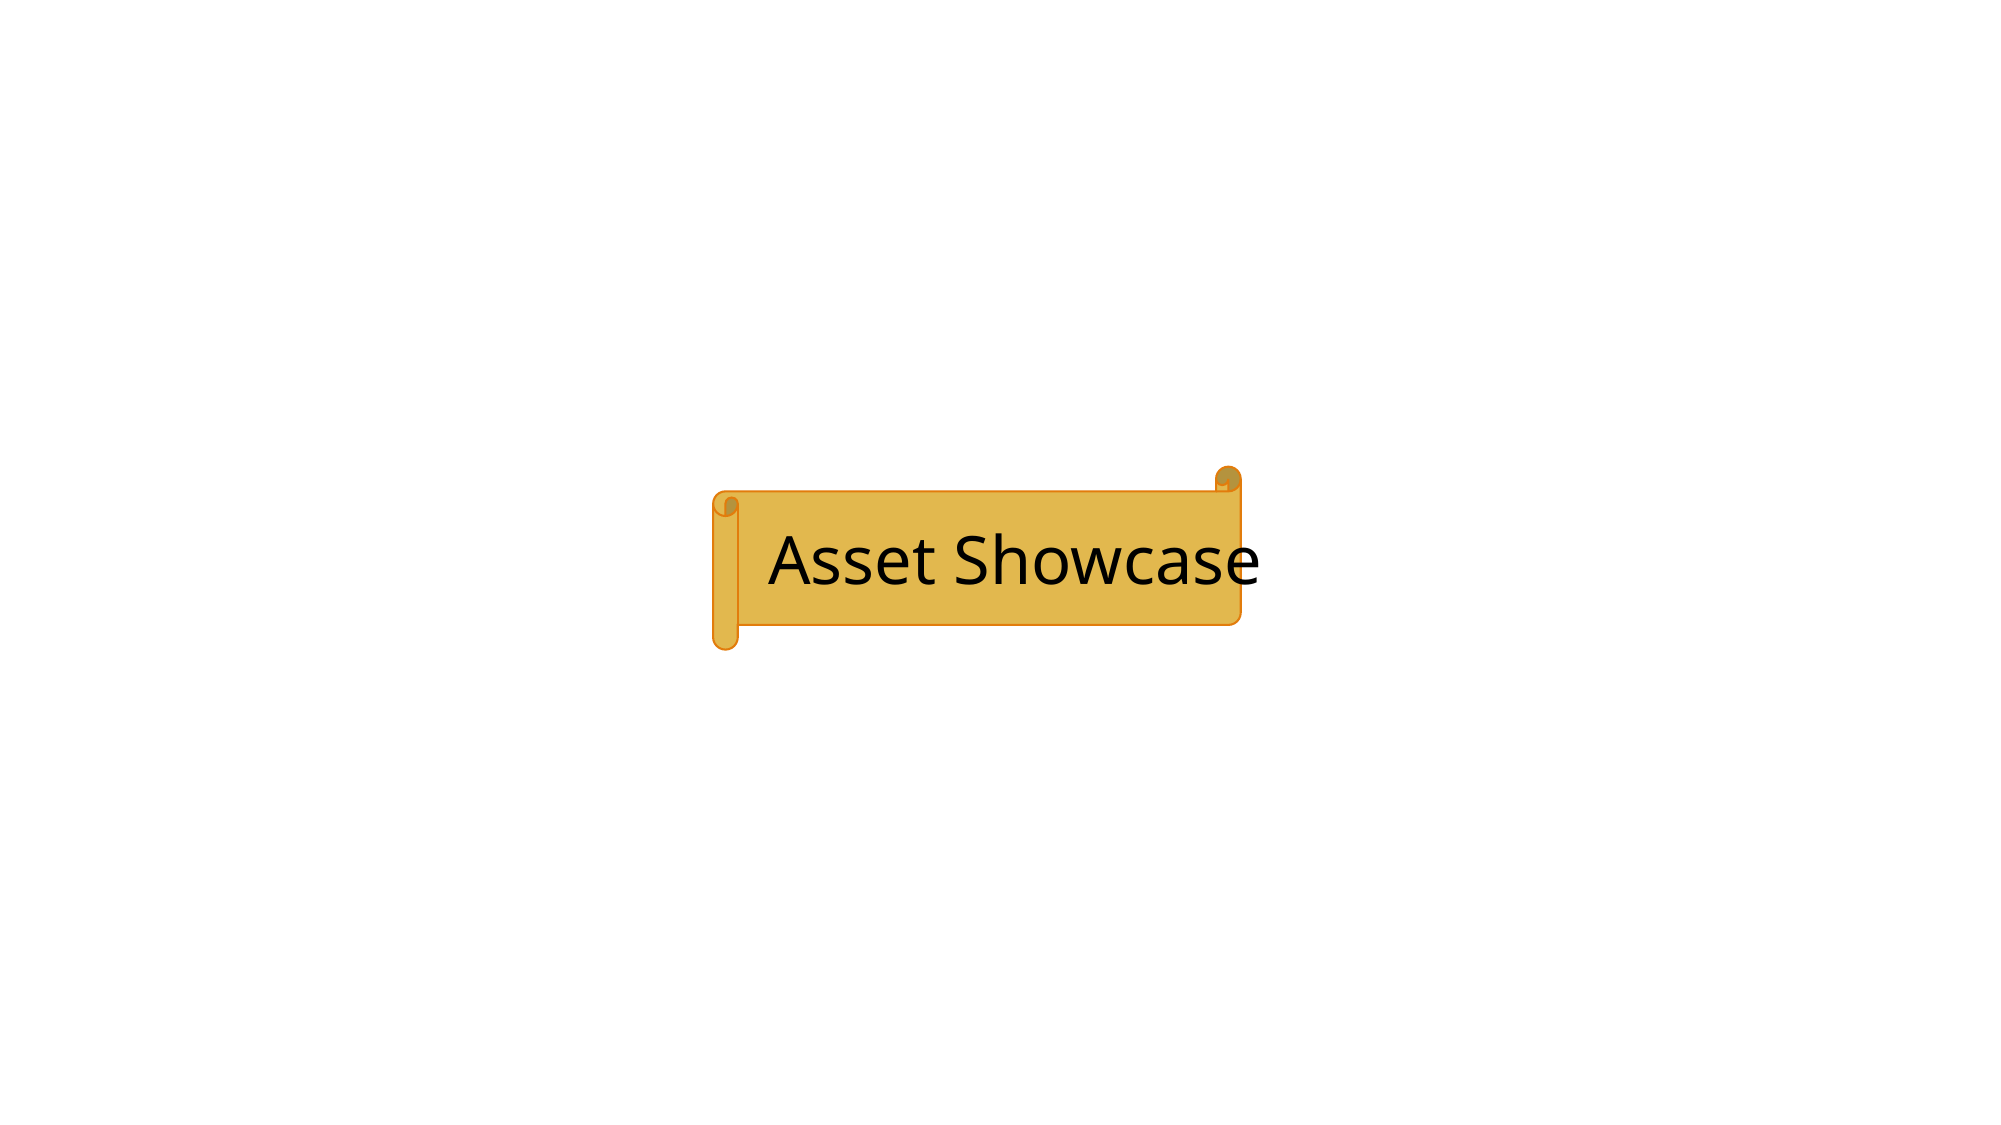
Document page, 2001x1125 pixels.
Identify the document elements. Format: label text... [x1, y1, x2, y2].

text_box [712, 465, 1242, 651]
text_box Asset Showcase [753, 510, 1339, 605]
